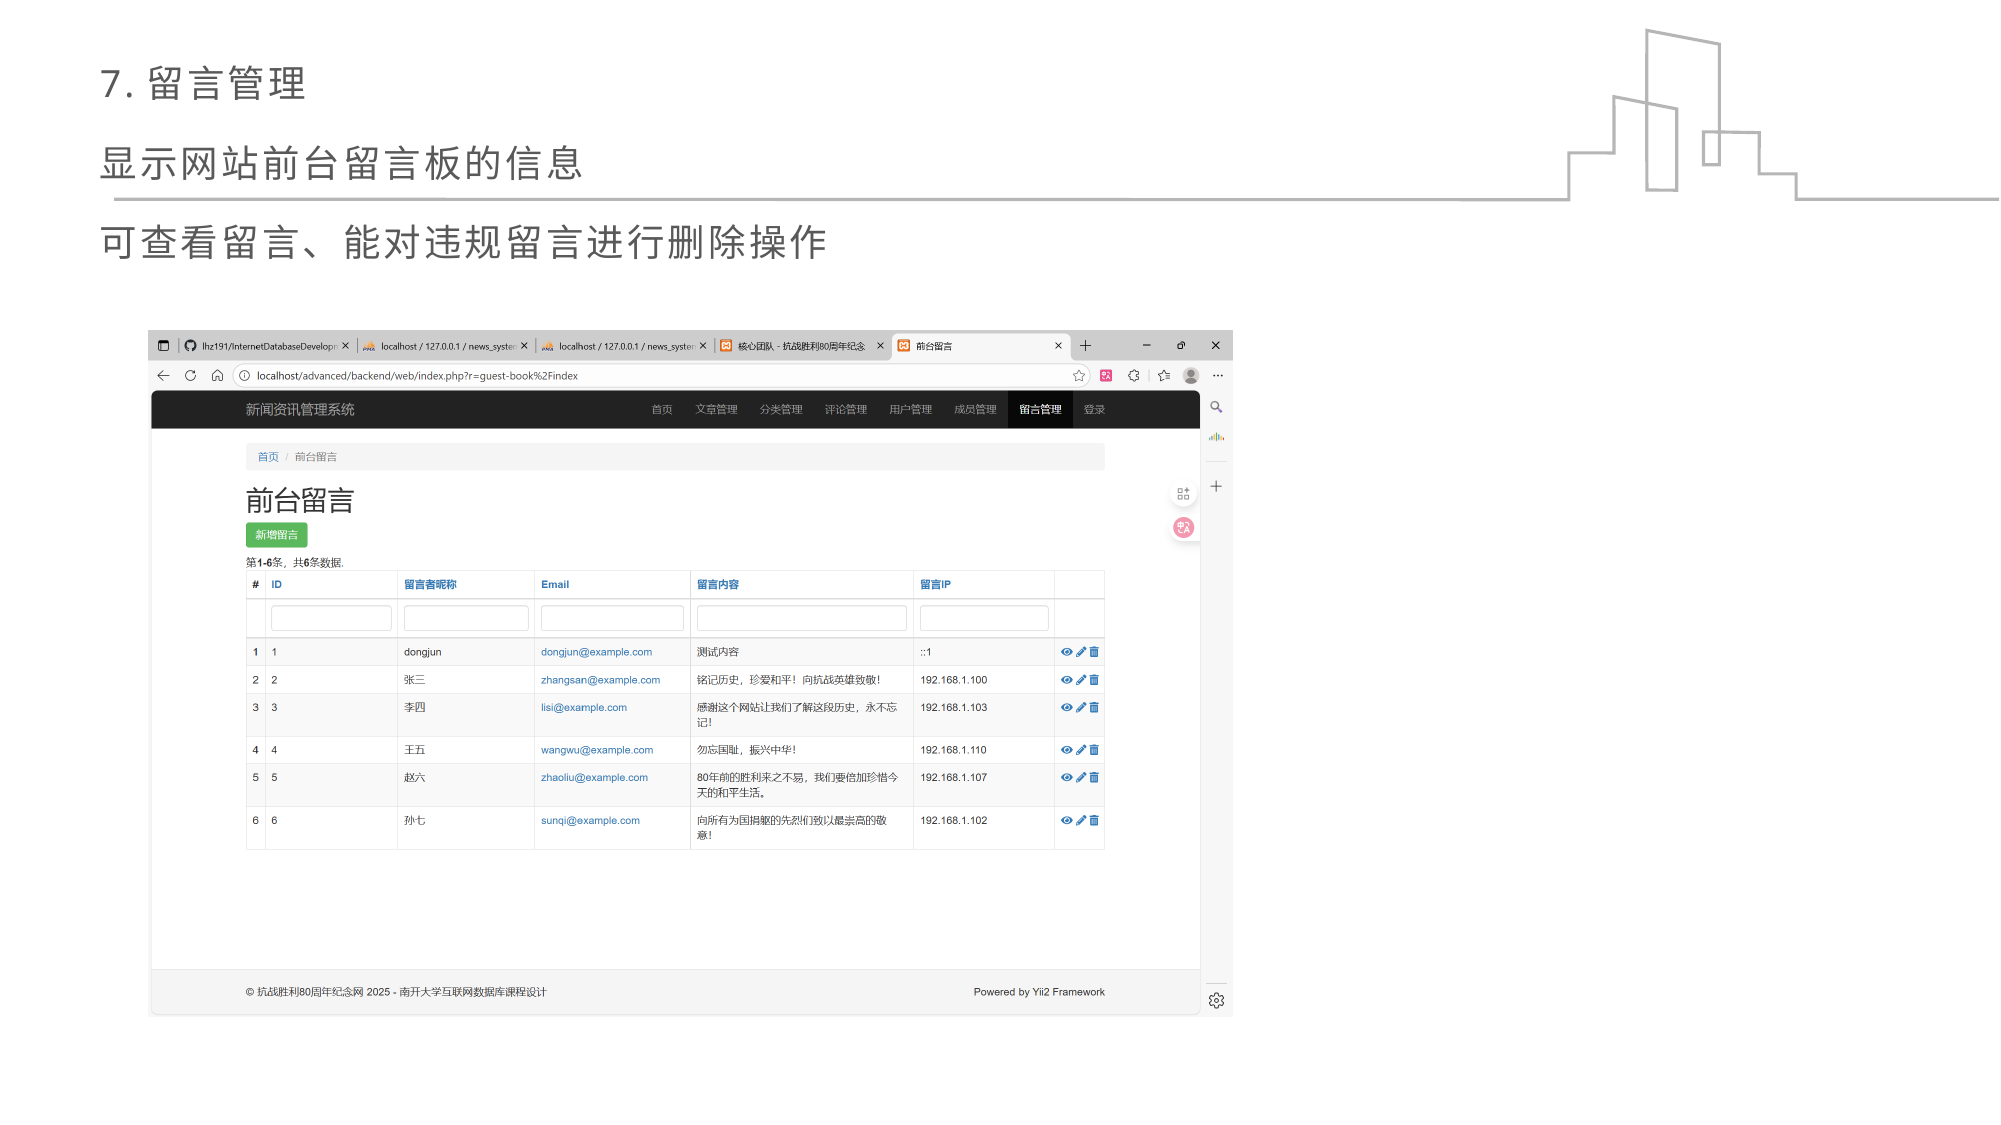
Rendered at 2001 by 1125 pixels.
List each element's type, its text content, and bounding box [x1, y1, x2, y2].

text_box 7.留言管理 显示网站前台留言板的信息 可查看留言、能对违规留言进行删除操作 [85, 39, 1885, 820]
picture [148, 330, 1233, 1017]
